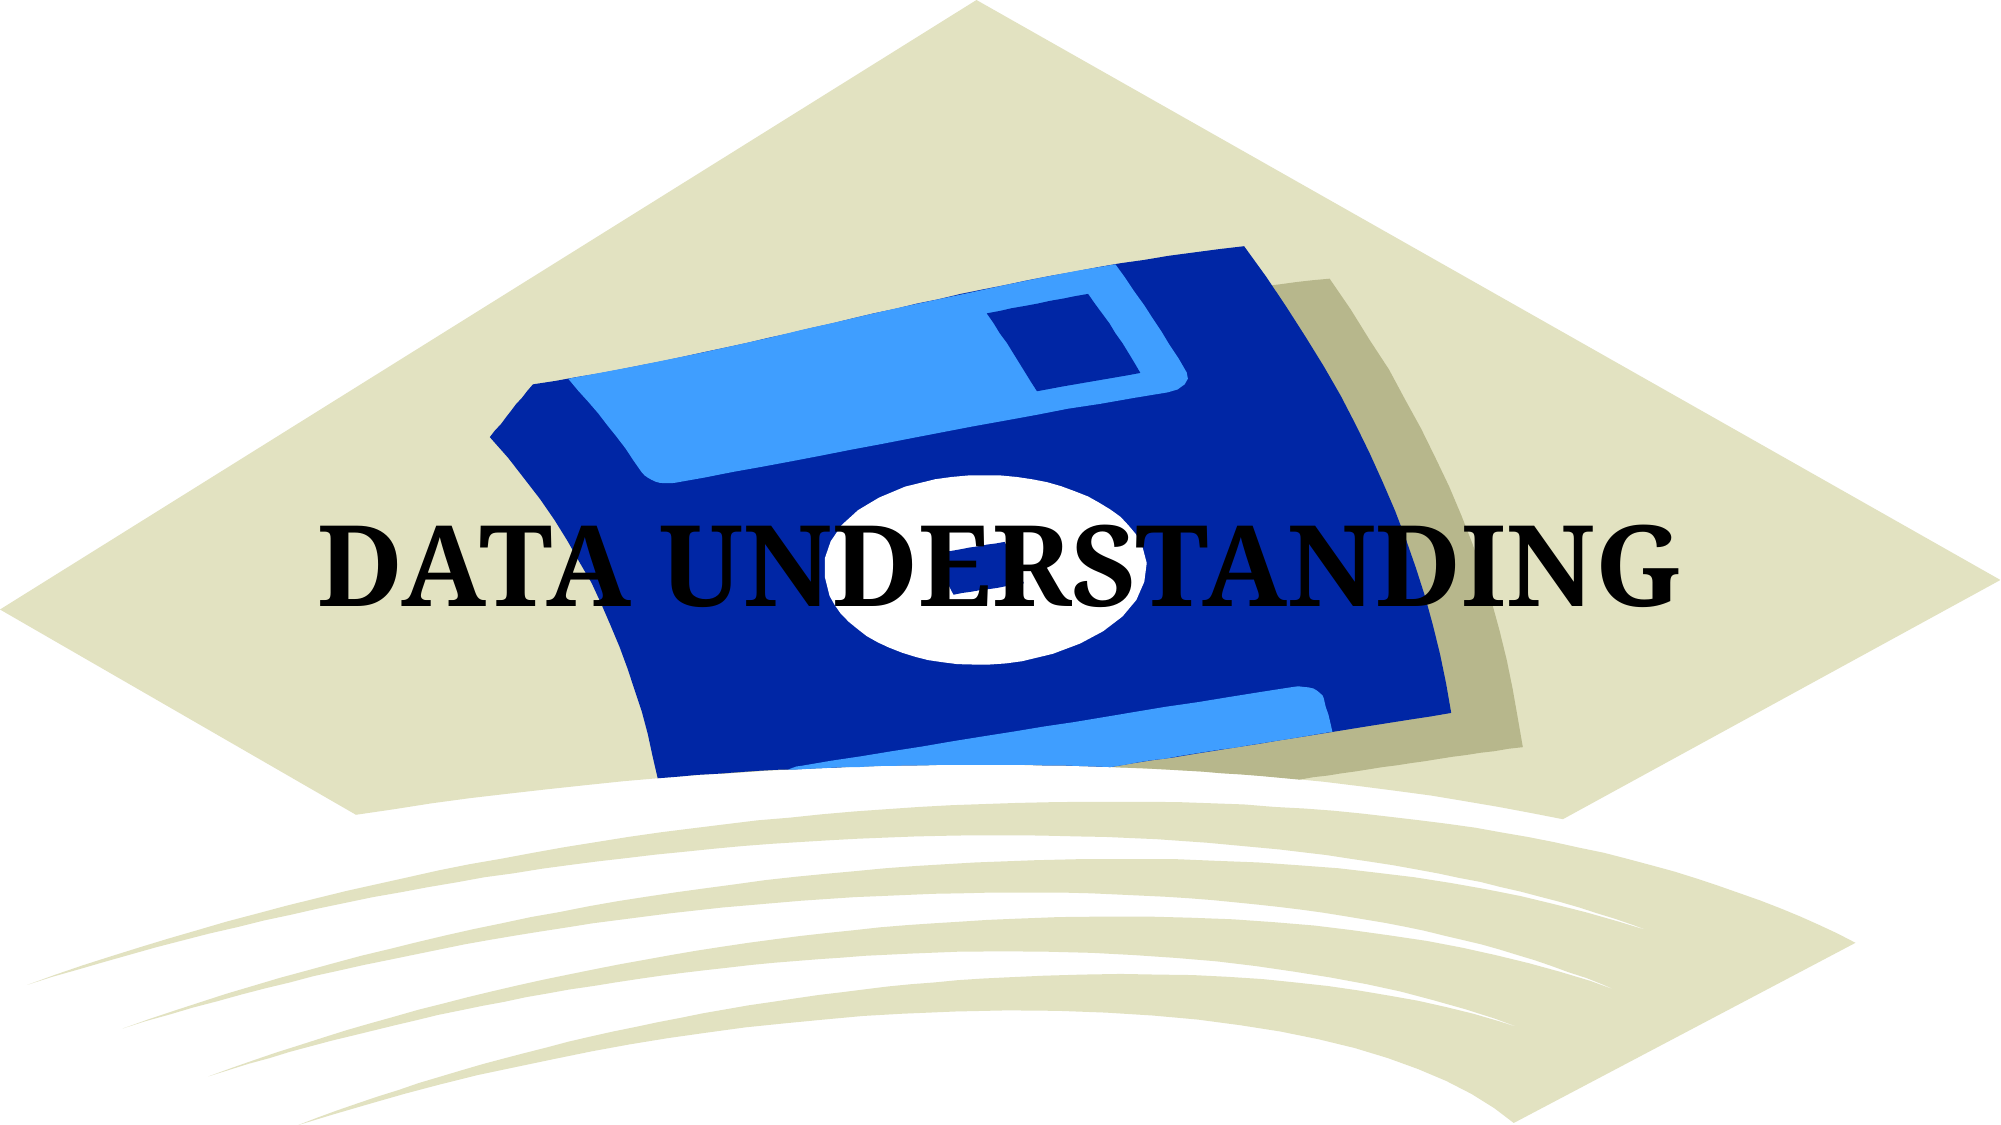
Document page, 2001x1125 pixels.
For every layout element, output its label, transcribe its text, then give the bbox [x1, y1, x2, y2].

text_box DATA UNDERSTANDING [302, 486, 1698, 637]
text_box [592, 462, 1546, 486]
